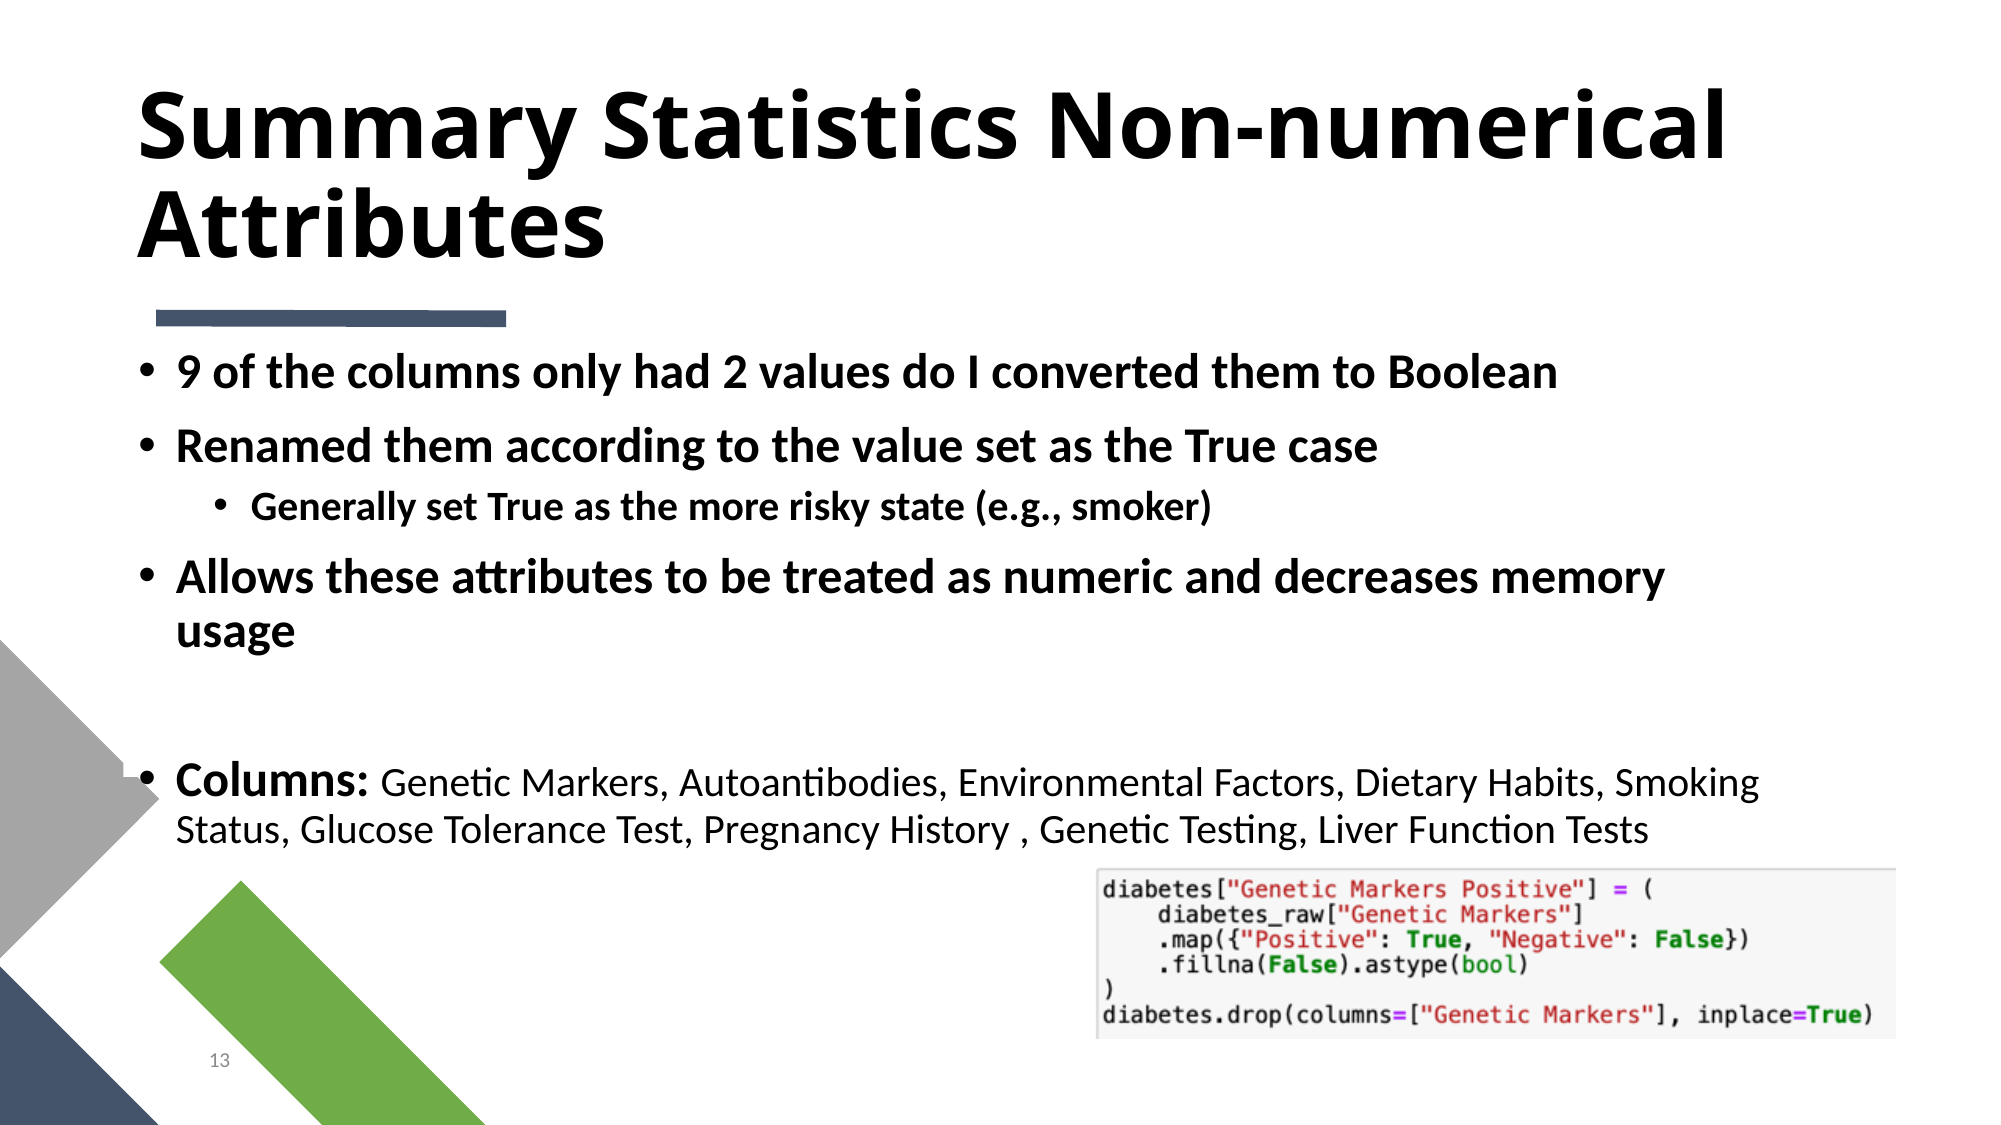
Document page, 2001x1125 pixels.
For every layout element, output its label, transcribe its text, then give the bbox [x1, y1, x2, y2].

slide_number 13 [159, 1038, 246, 1080]
picture [1087, 867, 1896, 1039]
title Summary Statistics Non-numerical Attributes [137, 59, 1863, 278]
text_box 9 of the columns only had 2 values do I converted them to Boolean Renamed them according to the value set as the True case Generally set True as the more risky state (e.g., smoker) Allows these attributes to be treated as numeric and decreases memory usage Columns: Genetic Markers, Autoantibodies, Environmental Factors, Dietary Habits, Smoking Status, Glucose Tolerance Test, Pregnancy History , Genetic Testing, Liver Function Tests [123, 337, 1783, 777]
